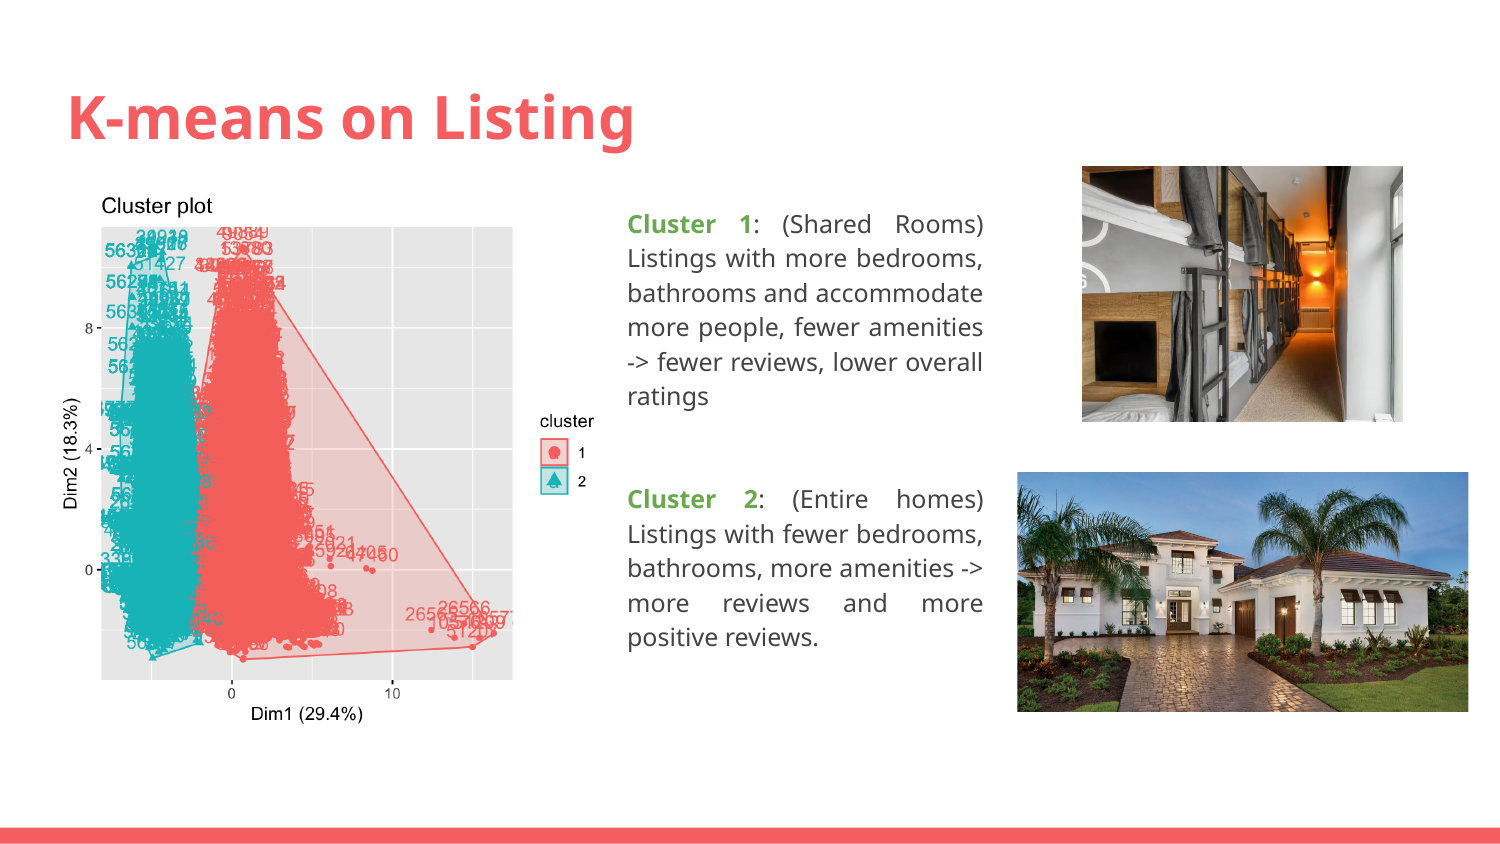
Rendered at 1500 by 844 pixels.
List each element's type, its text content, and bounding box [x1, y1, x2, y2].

picture [54, 188, 613, 733]
list Cluster 1: (Shared Rooms) Listings with more bedrooms, bathrooms and accommodate more people, fewer amenities -> fewer reviews, lower overall ratings Cluster 2: (Entire homes) Listings with fewer bedrooms, bathrooms, more amenities -> more reviews and more positive reviews. [611, 189, 999, 750]
picture [1016, 472, 1469, 712]
title K-means on Listing [51, 64, 1449, 167]
picture [1082, 166, 1403, 423]
